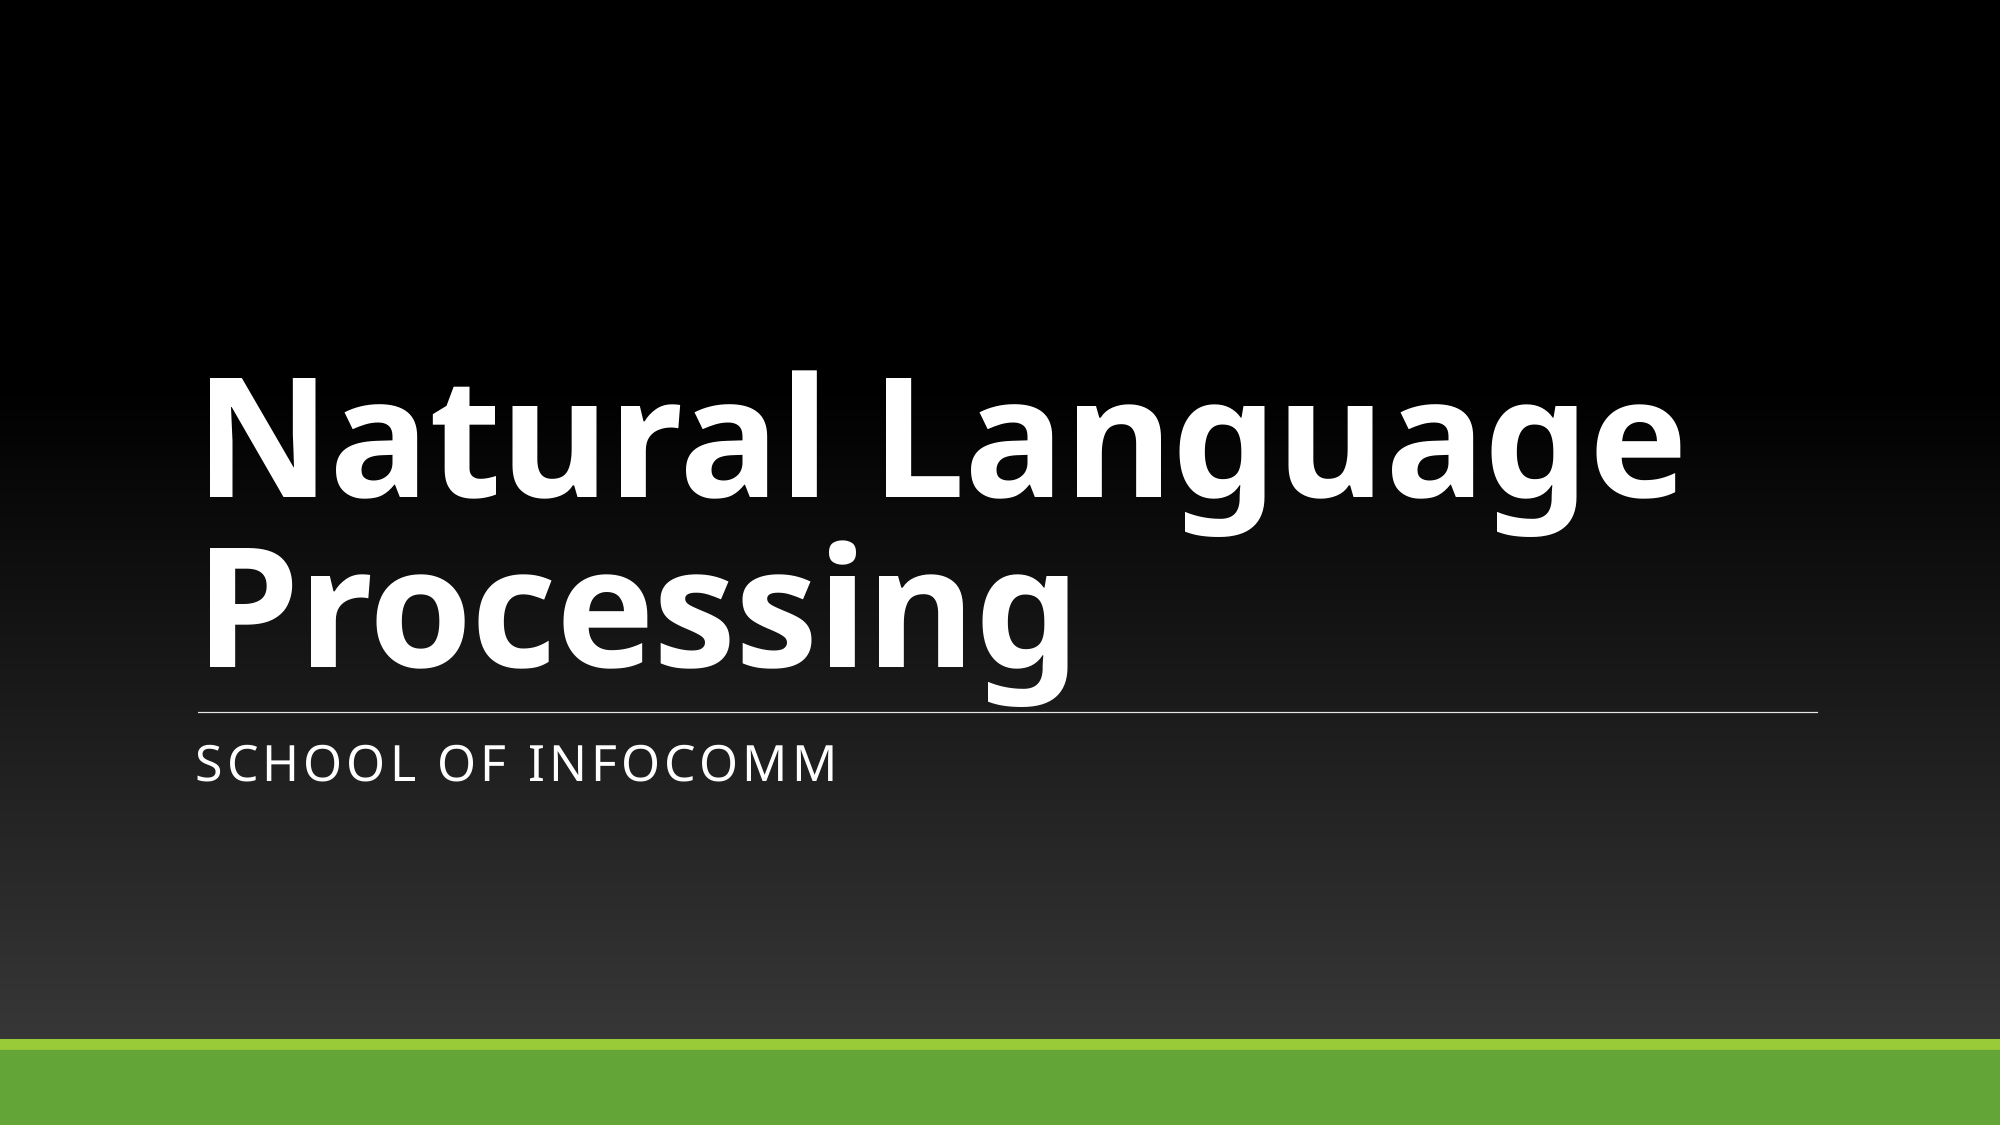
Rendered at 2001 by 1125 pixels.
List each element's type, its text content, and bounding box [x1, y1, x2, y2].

subtitle School of infocomm [180, 730, 1831, 919]
text_box [0, 1038, 2000, 1049]
title Natural Language Processing [180, 124, 1830, 710]
text_box [0, 1049, 2000, 1125]
